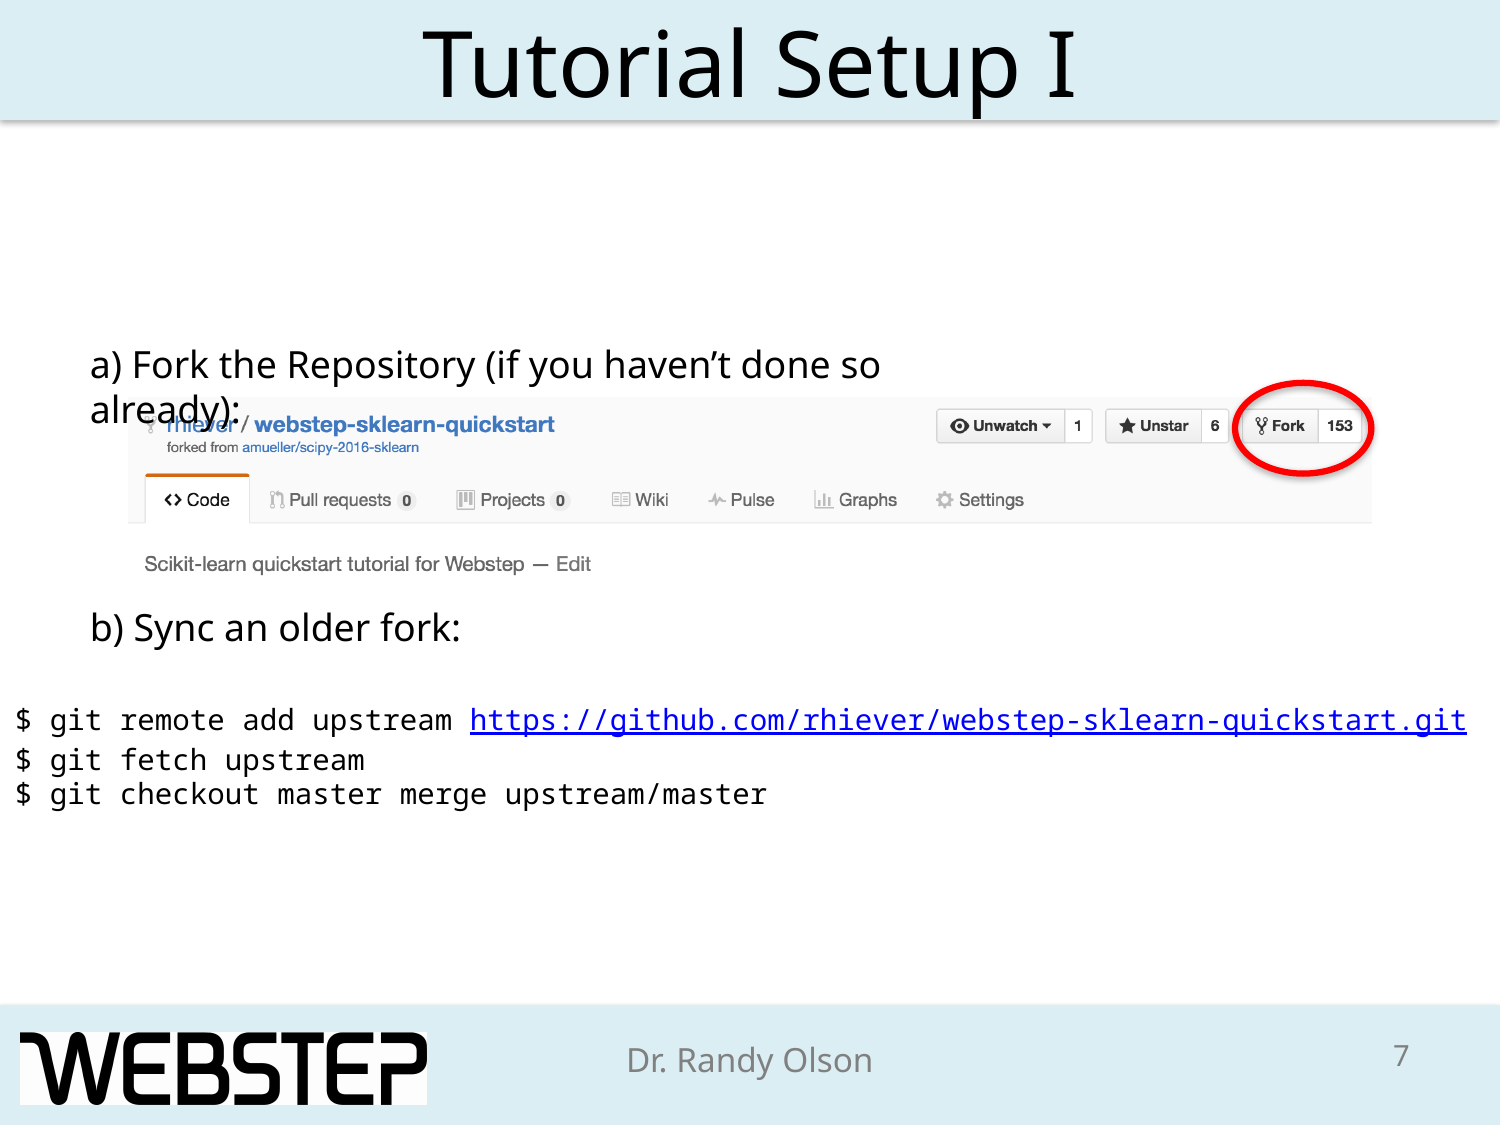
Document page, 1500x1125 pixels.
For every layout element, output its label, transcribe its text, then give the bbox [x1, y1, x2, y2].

title Tutorial Setup I [75, 0, 1425, 155]
picture [20, 1032, 427, 1105]
picture [127, 397, 1372, 592]
text_box [1255, 382, 1352, 395]
text_box $ git remote add upstream https://github.com/rhiever/webstep-sklearn-quickstart.git $ git fetch upstream $ git checkout master merge upstream/master [0, 693, 1500, 818]
text_box a) Fork the Repository (if you haven’t done so already): [75, 333, 1052, 439]
slide_number 7 [1310, 1026, 1425, 1088]
text_box b) Sync an older fork: [75, 596, 627, 657]
